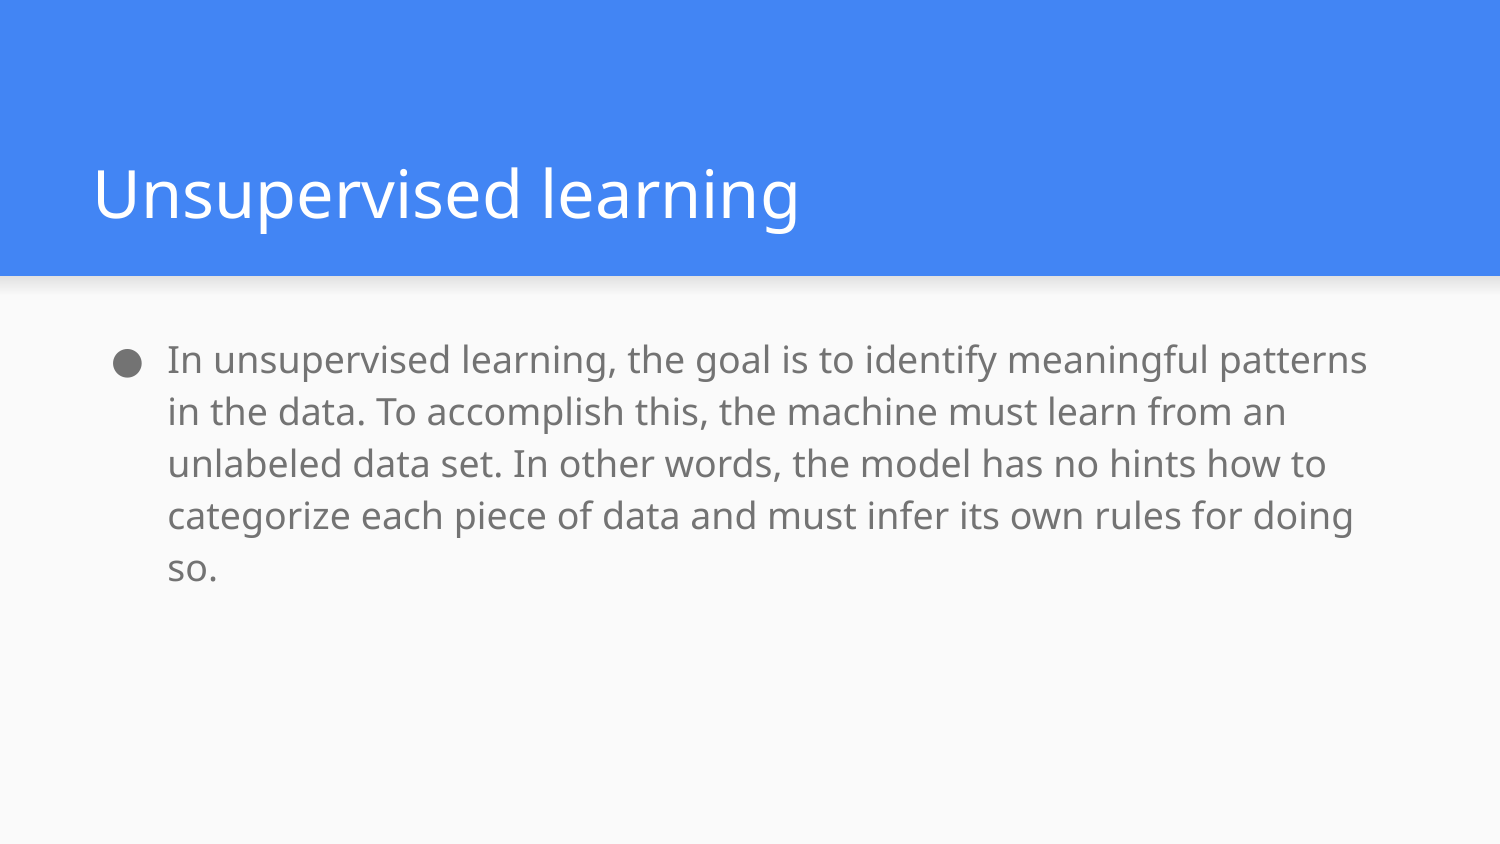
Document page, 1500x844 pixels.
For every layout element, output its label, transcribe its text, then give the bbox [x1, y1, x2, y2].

title Unsupervised learning [77, 121, 1427, 248]
list In unsupervised learning, the goal is to identify meaningful patterns in the data. To accomplish this, the machine must learn from an unlabeled data set. In other words, the model has no hints how to categorize each piece of data and must infer its own rules for doing so. [77, 314, 1427, 760]
